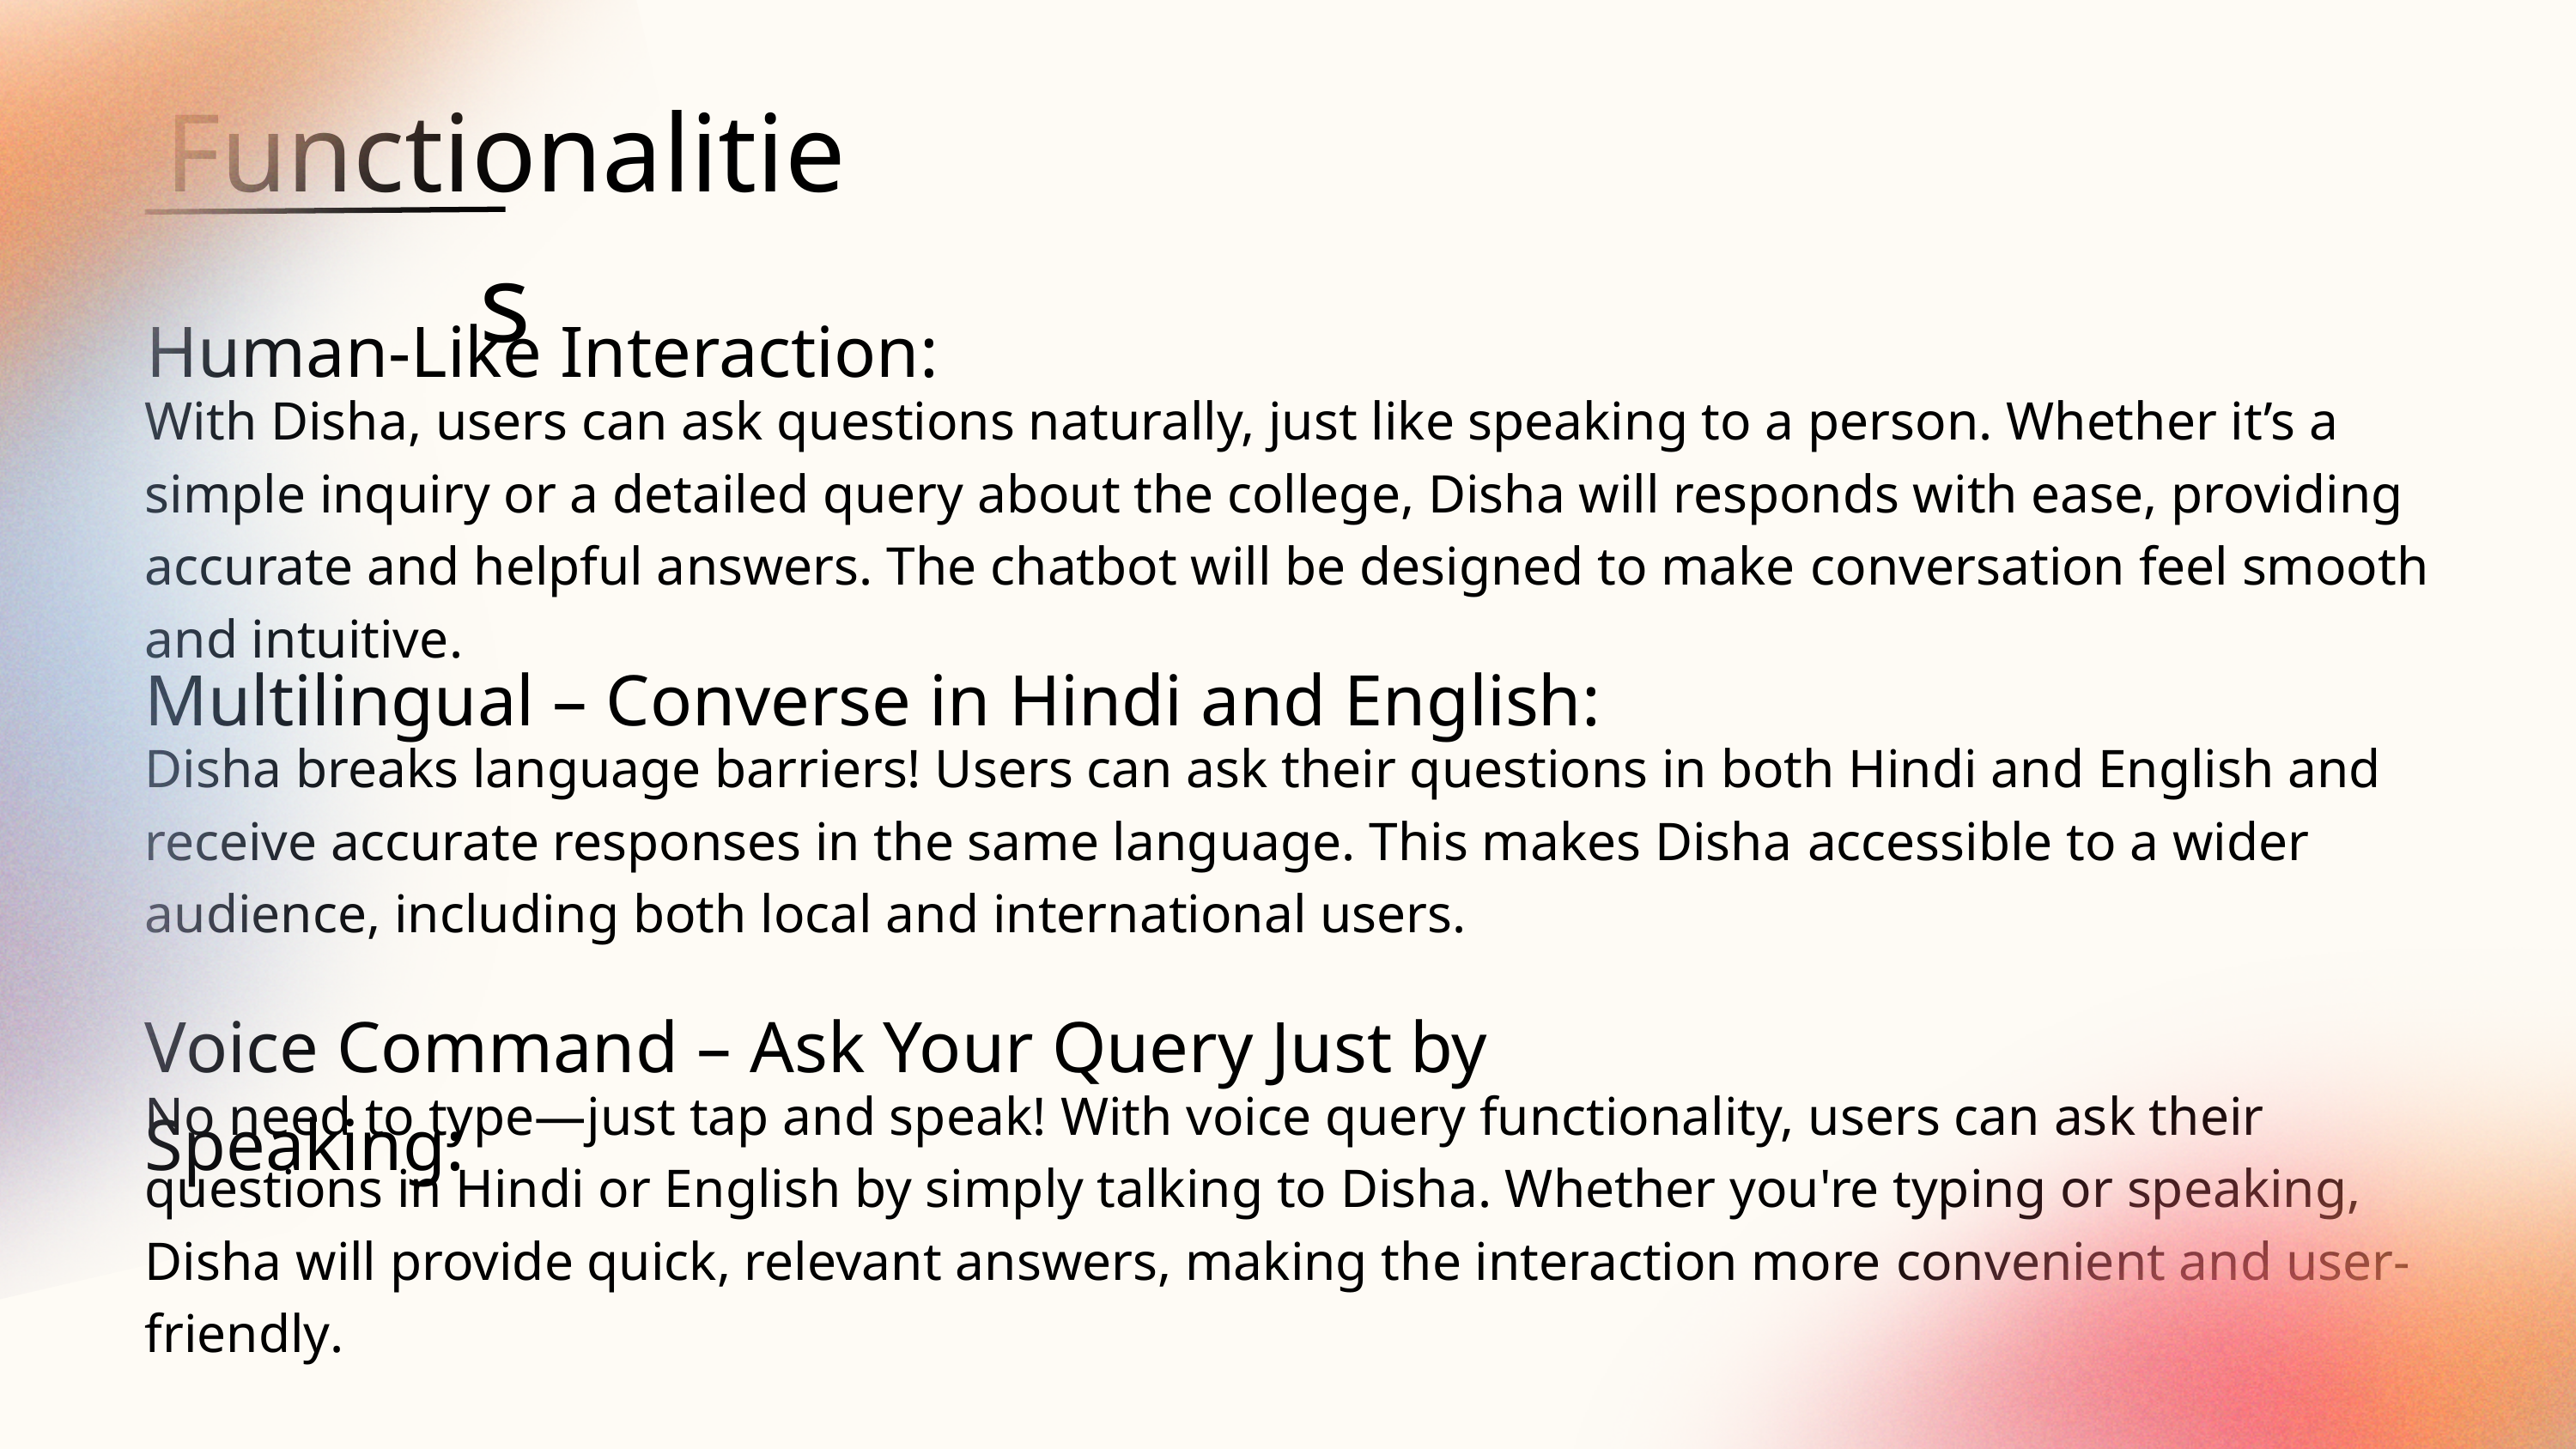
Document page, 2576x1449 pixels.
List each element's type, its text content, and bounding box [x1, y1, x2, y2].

text_box Multilingual – Converse in Hindi and English: [786, 641, 1697, 725]
text_box [0, 0, 890, 1300]
text_box No need to type—just tap and speak! With voice query functionality, users can ask their questions in Hindi or English by simply talking to Disha. Whether you're typing or speaking, Disha will provide quick, relevant answers, making the interaction more convenient and user-friendly. [144, 1072, 1376, 1363]
text_box Voice Command – Ask Your Query Just by Speaking: [866, 988, 1309, 1072]
text_box With Disha, users can ask questions naturally, just like speaking to a person. Whether it’s a simple inquiry or a detailed query about the college, Disha will responds with ease, providing accurate and helpful answers. The chatbot will be designed to make conversation feel smooth and intuitive. [725, 378, 2432, 669]
text_box [1287, 680, 2576, 1449]
text_box Human-Like Interaction: [705, 294, 940, 378]
text_box Functionalities [652, 63, 866, 294]
text_box Disha breaks language barriers! Users can ask their questions in both Hindi and English and receive accurate responses in the same language. This makes Disha accessible to a wider audience, including both local and international users. [805, 725, 2377, 943]
